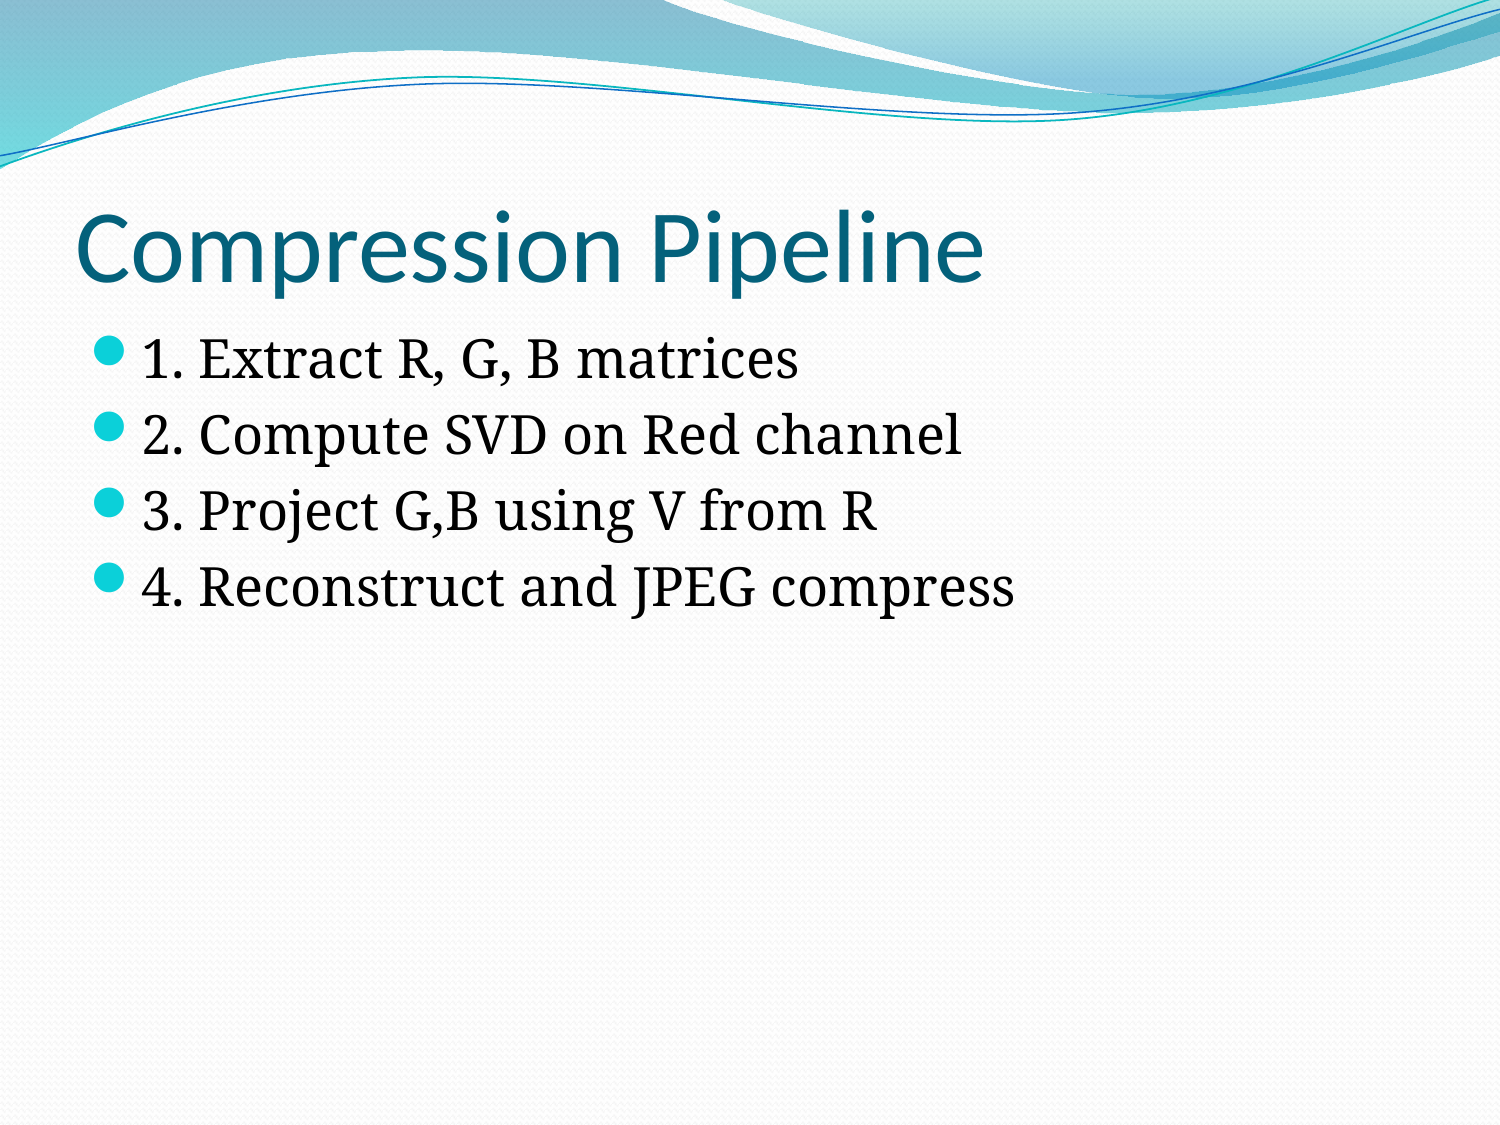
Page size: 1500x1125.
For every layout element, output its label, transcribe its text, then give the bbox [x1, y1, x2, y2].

list 1. Extract R, G, B matrices 2. Compute SVD on Red channel 3. Project G,B using V from R 4. Reconstruct and JPEG compress [75, 317, 1425, 1038]
title Compression Pipeline [75, 115, 1425, 303]
